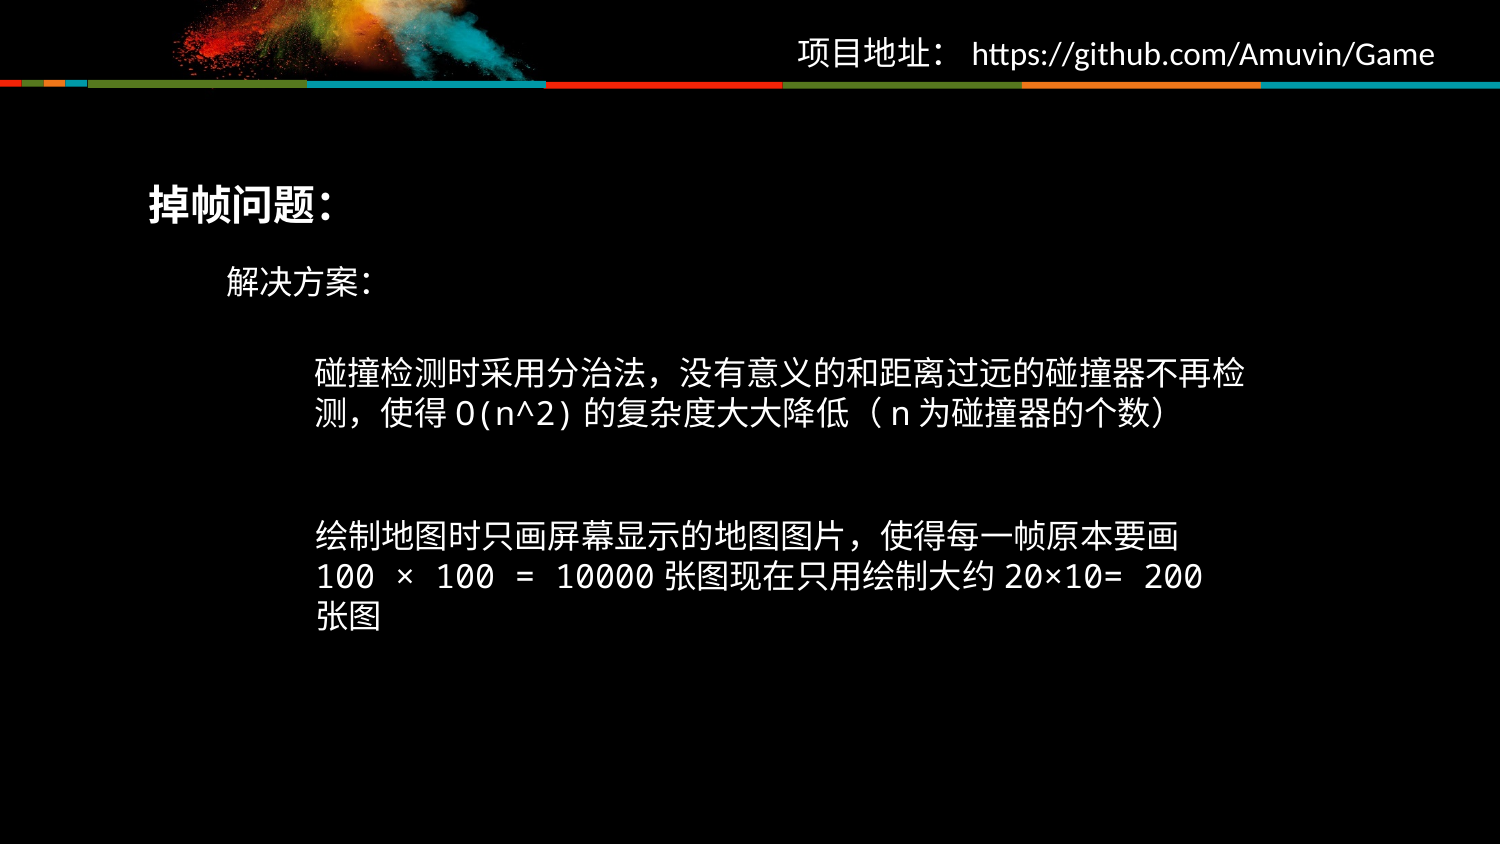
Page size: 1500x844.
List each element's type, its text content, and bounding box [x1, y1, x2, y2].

text_box 绘制地图时只画屏幕显示的地图图片，使得每一帧原本要画100 × 100 = 10000张图现在只用绘制大约20×10= 200张图 [300, 507, 1238, 643]
text_box 解决方案： [211, 253, 665, 309]
text_box 掉帧问题： [133, 171, 373, 237]
text_box 碰撞检测时采用分治法，没有意义的和距离过远的碰撞器不再检测，使得O(n^2)的复杂度大大降低（n为碰撞器的个数） [299, 345, 1270, 440]
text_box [0, 0, 1500, 138]
